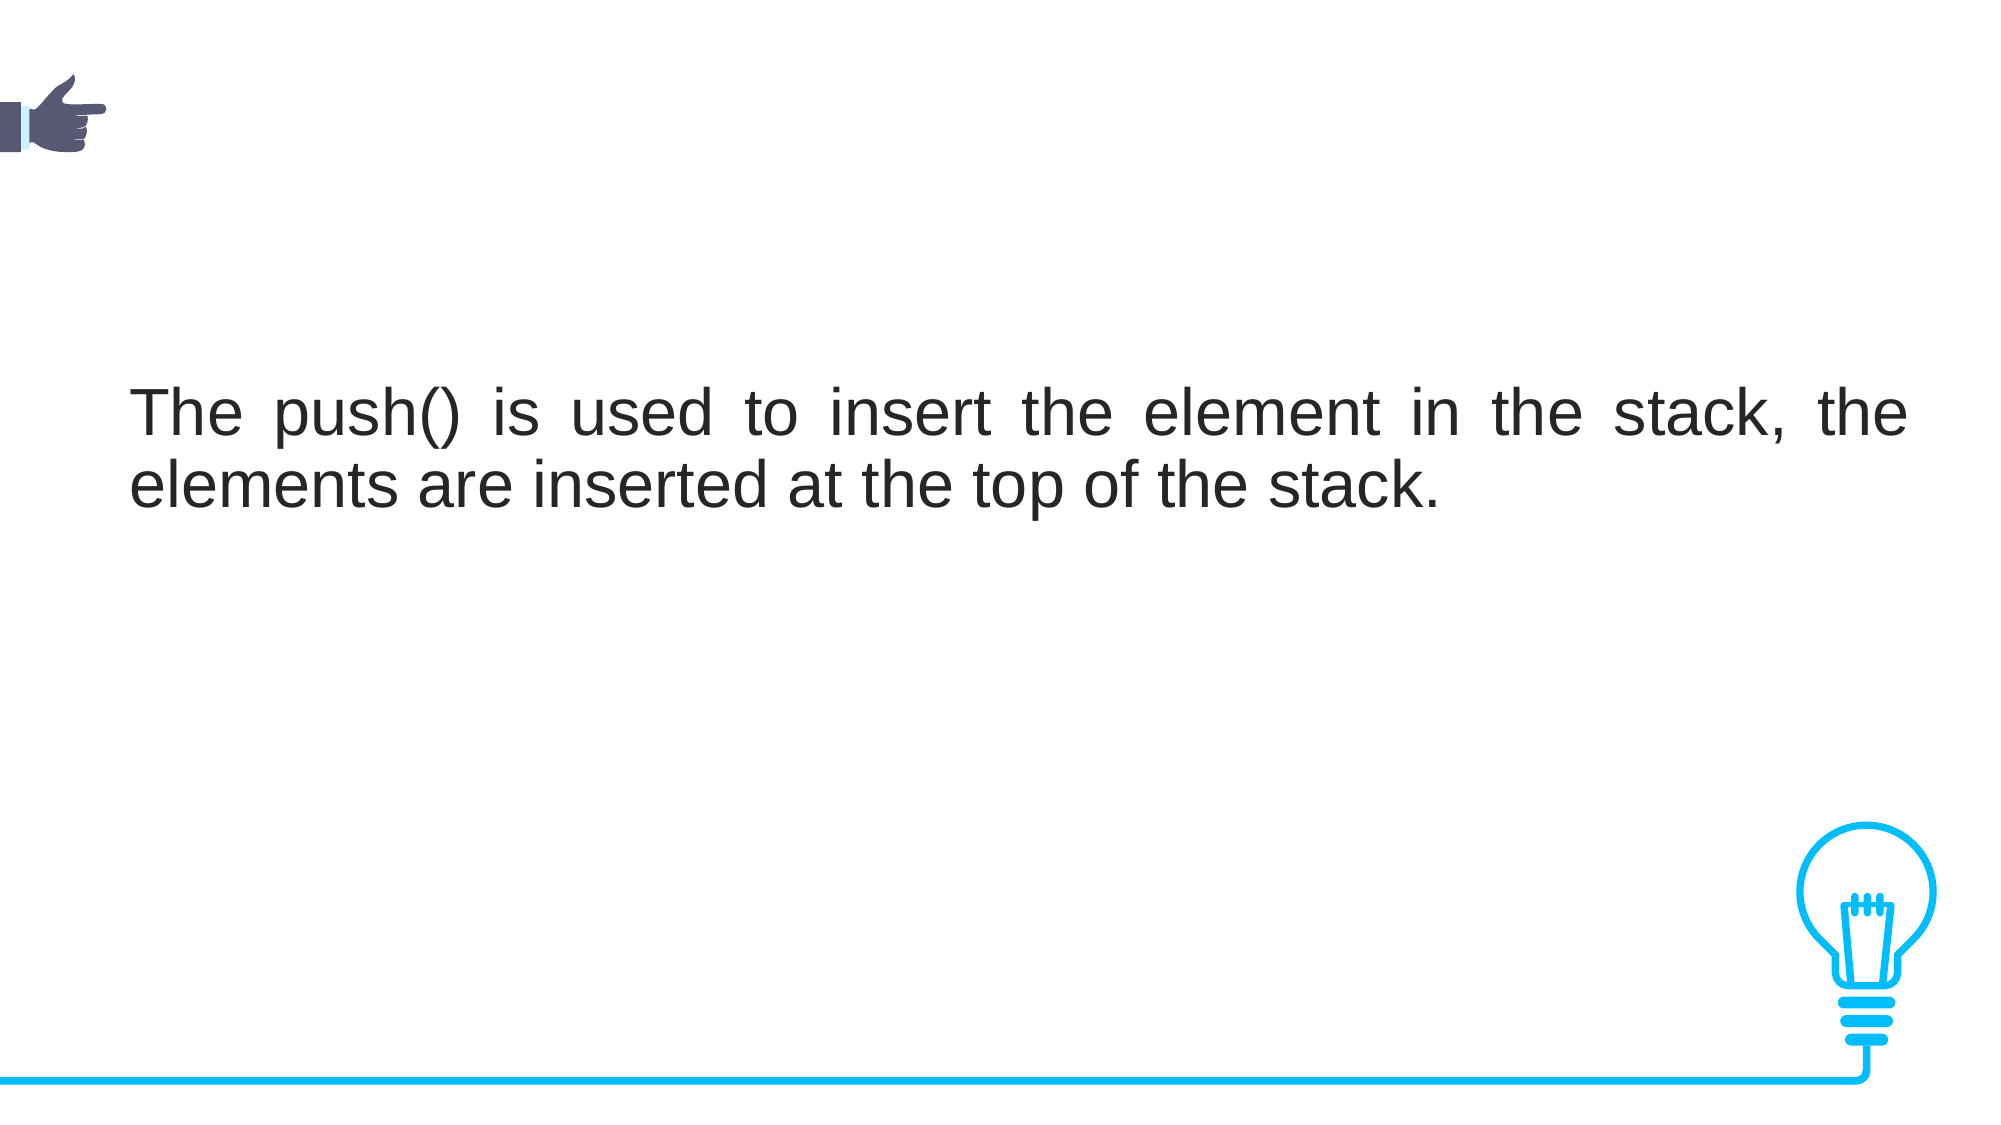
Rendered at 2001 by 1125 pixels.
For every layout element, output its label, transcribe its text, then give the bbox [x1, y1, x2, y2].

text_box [0, 73, 107, 153]
list The push() is used to insert the element in the stack, the elements are inserted at the top of the stack. [114, 46, 1927, 1039]
